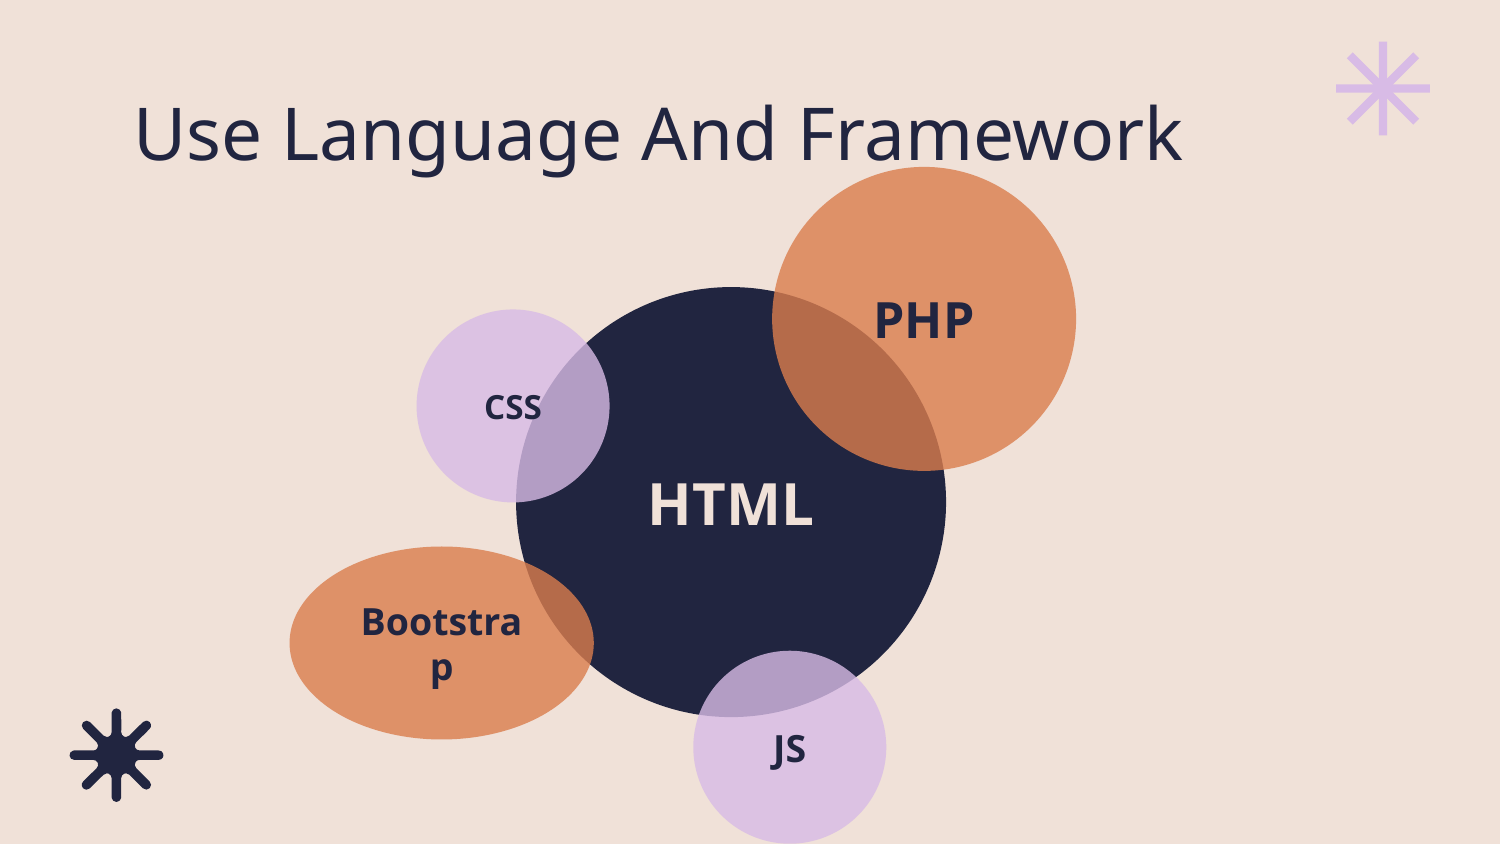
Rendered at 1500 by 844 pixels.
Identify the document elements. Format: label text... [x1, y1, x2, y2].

text_box Bootstrap [289, 546, 594, 740]
title Use Language And Framework [118, 72, 1382, 167]
text_box [69, 708, 164, 802]
text_box HTML [516, 287, 947, 715]
text_box PHP [772, 166, 1077, 471]
text_box JS [693, 650, 887, 844]
text_box CSS [416, 309, 610, 503]
